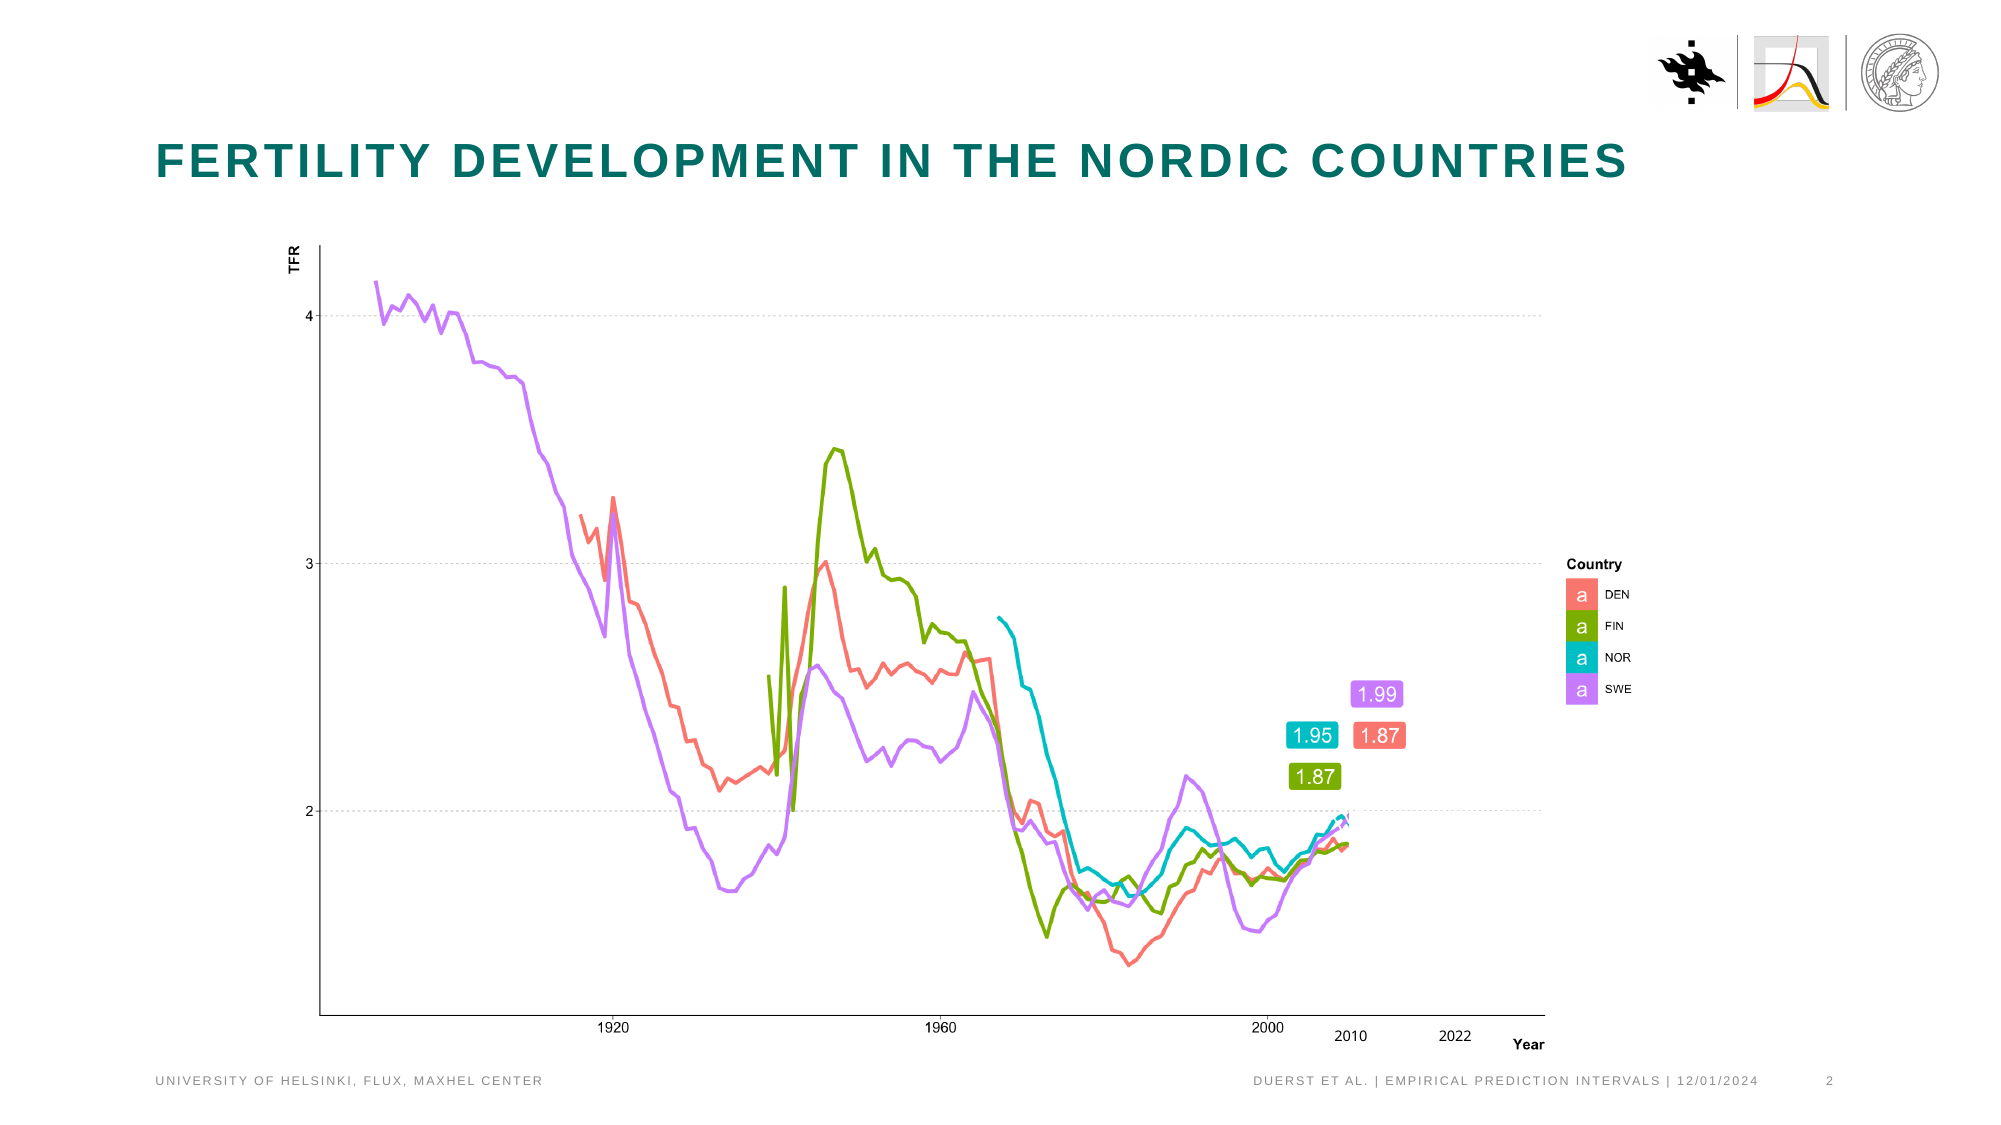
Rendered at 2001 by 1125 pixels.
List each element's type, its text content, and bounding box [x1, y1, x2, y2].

picture [1746, 26, 1947, 119]
title Fertility development in the Nordic Countries [155, 133, 1845, 344]
picture [281, 238, 1648, 1059]
footer University of Helsinki, FLUX, MaxHel Center Duerst et al. | Empirical Prediction Intervals | 12/01/2024 2 [155, 1058, 1845, 1089]
picture [1647, 34, 1737, 110]
